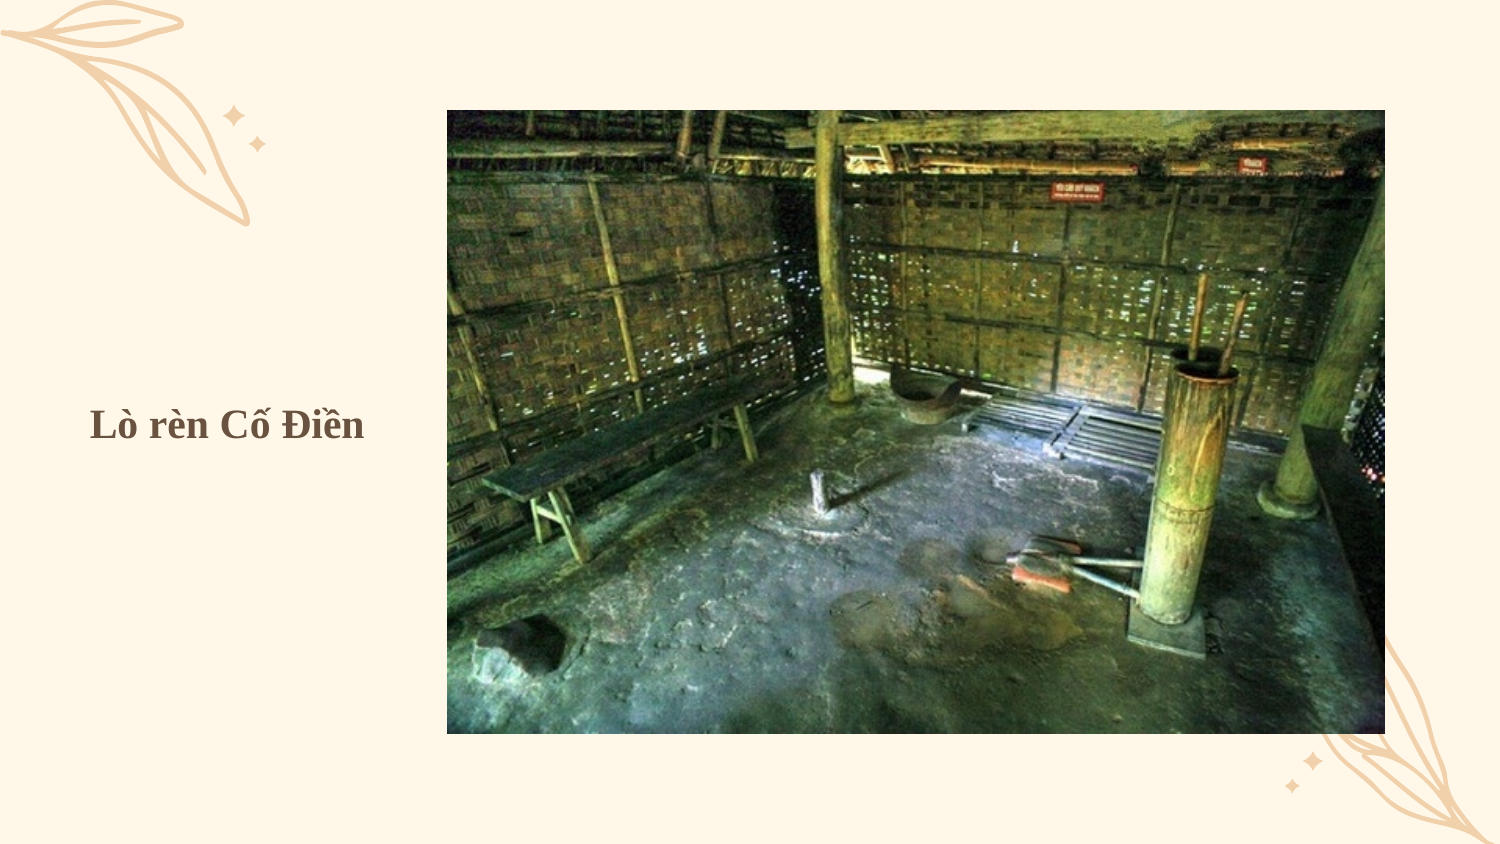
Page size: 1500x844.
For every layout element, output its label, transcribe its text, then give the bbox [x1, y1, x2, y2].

text_box Lò rèn Cố Điền [74, 389, 394, 454]
picture [447, 109, 1386, 734]
